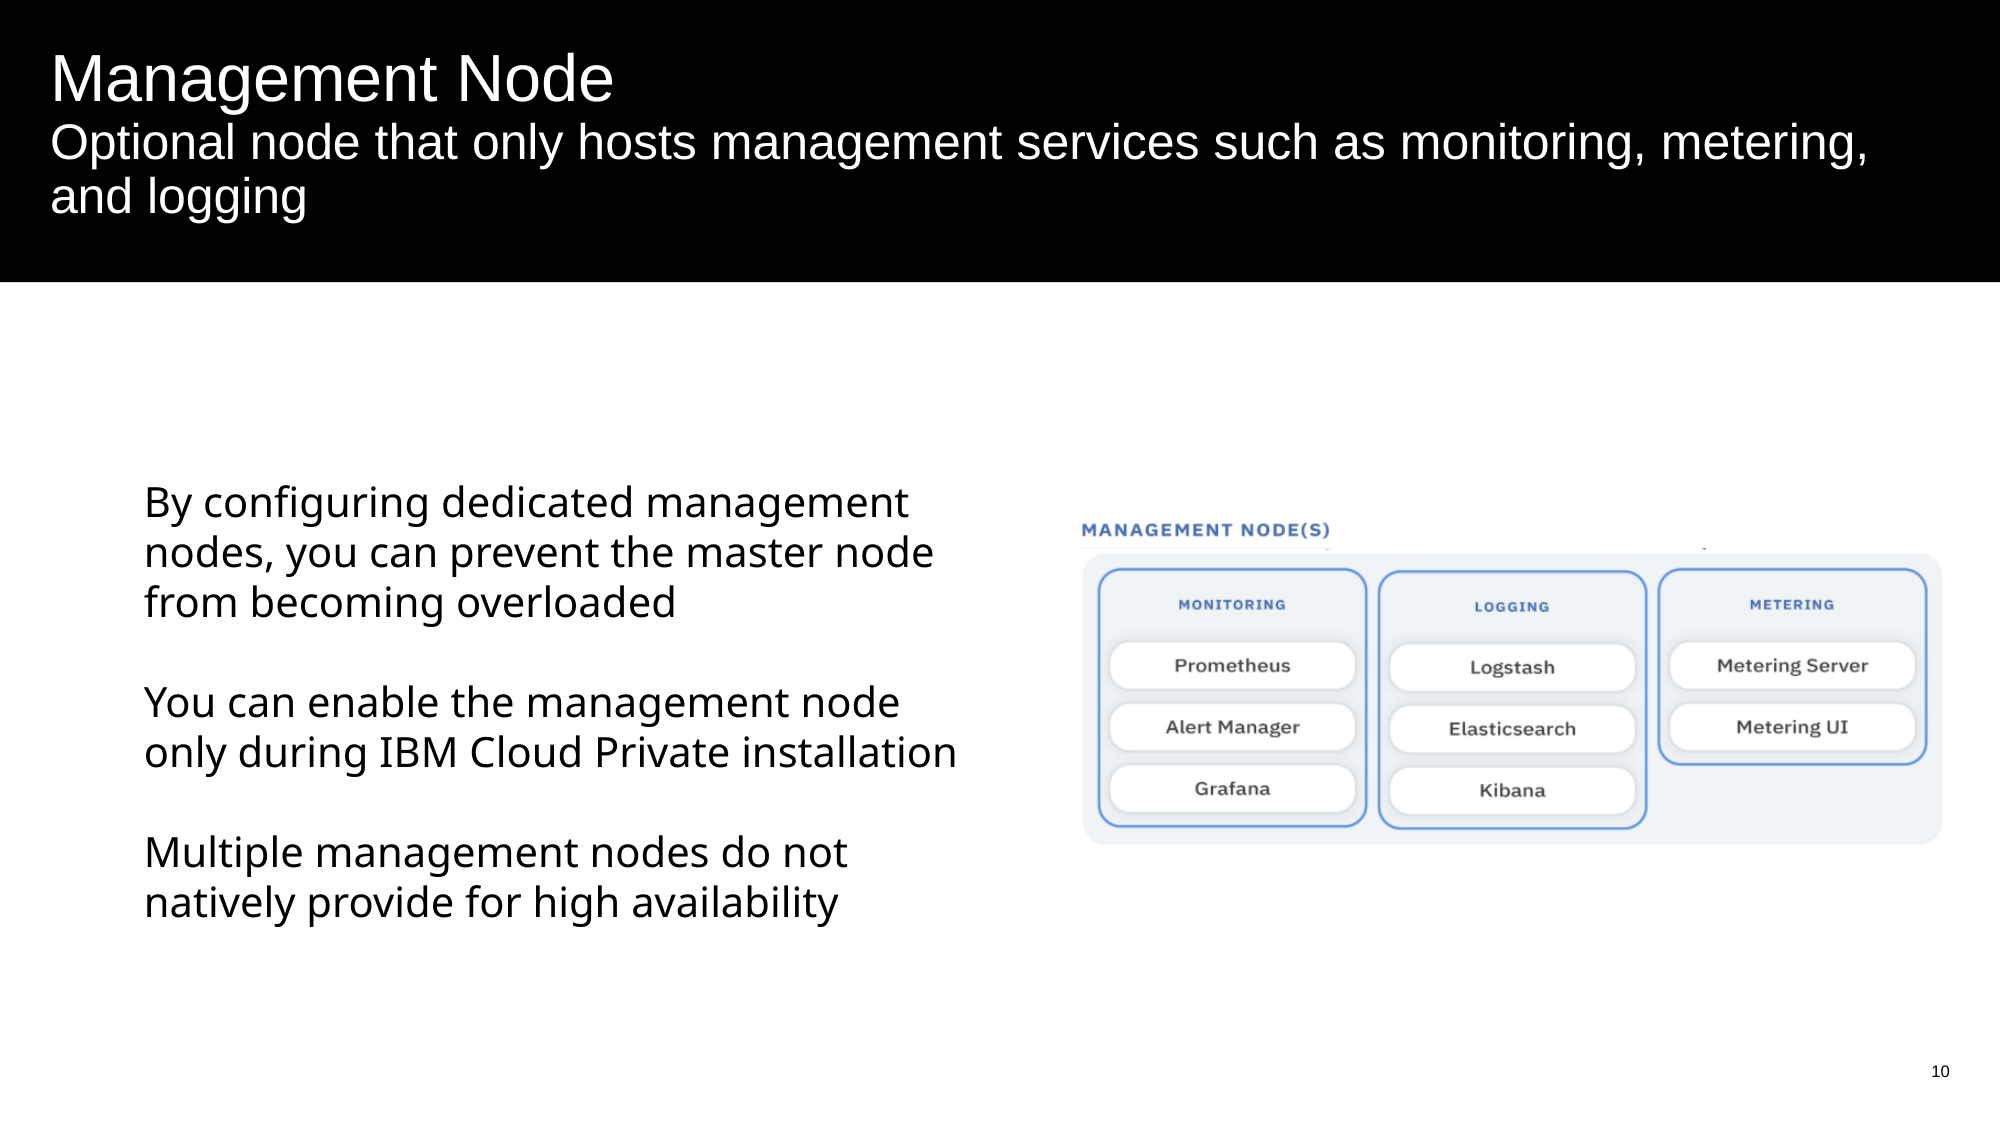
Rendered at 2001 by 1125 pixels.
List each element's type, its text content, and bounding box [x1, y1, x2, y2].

text_box By configuring dedicated management nodes, you can prevent the master node from becoming overloaded You can enable the management node only during IBM Cloud Private installation Multiple management nodes do not natively provide for high availability [129, 331, 986, 1071]
picture [1079, 510, 1951, 855]
title Management Node Optional node that only hosts management services such as monitoring, metering, and logging [0, 0, 2000, 283]
slide_number 10 [1500, 1055, 1950, 1086]
